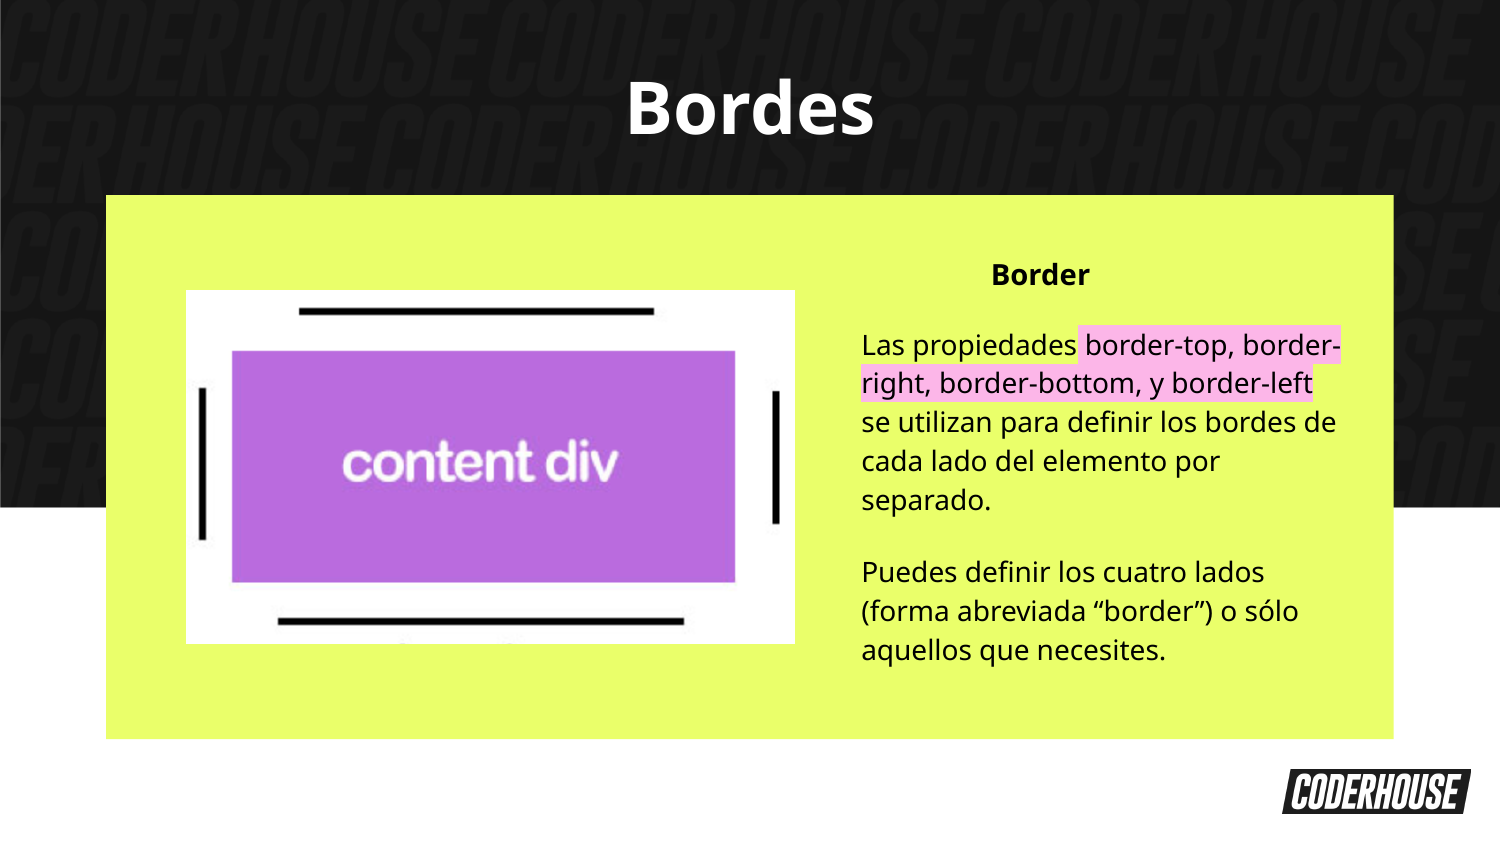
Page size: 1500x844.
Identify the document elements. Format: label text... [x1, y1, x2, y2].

text_box Border [975, 241, 1332, 307]
text_box Las propiedades border-top, border-right, border-bottom, y border-left se utilizan para definir los bordes de cada lado del elemento por separado. Puedes definir los cuatro lados (forma abreviada “border”) o sólo aquellos que necesites. [846, 307, 1363, 681]
text_box [106, 195, 1394, 740]
text_box Bordes [239, 56, 1261, 166]
picture [0, 0, 1500, 844]
